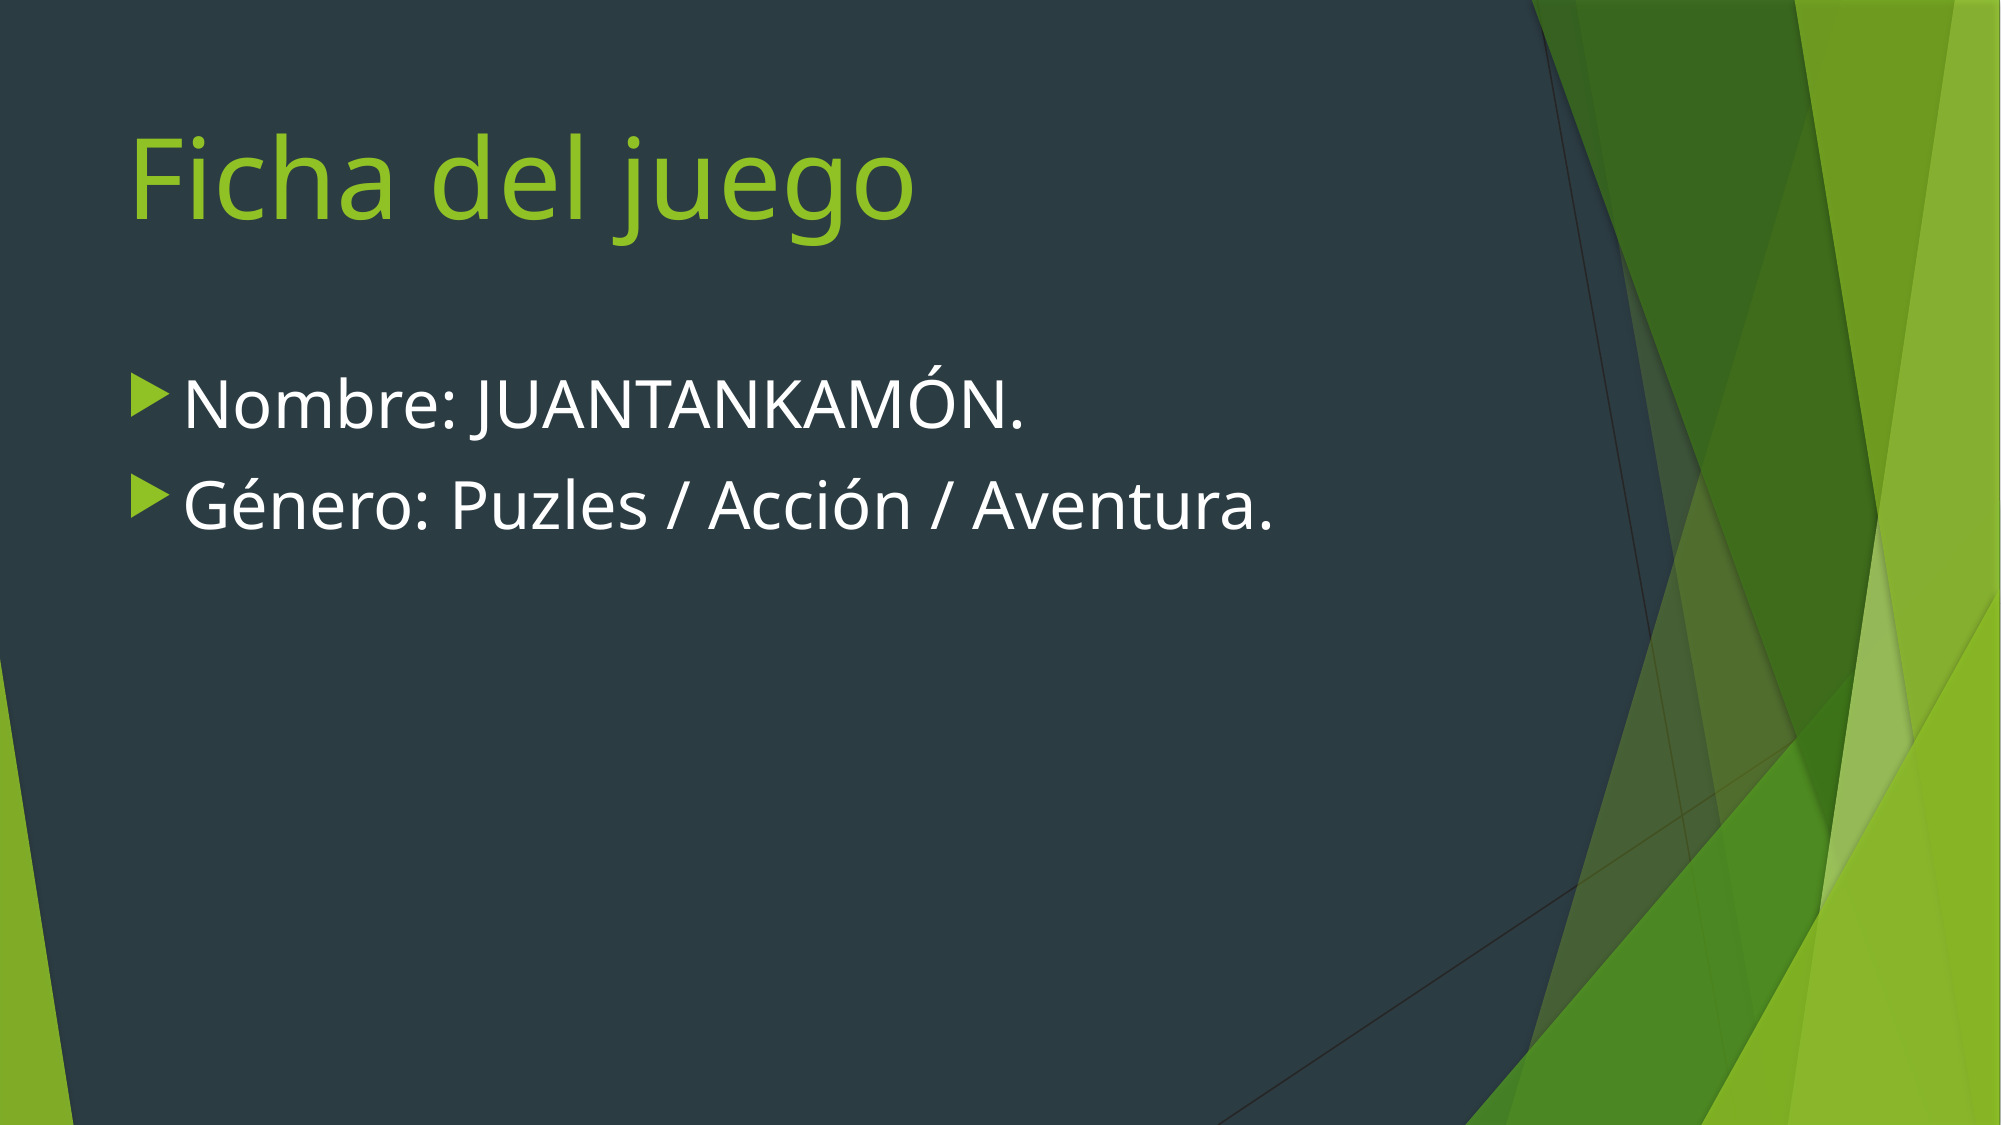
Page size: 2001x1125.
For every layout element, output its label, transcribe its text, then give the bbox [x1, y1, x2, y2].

list Nombre: JUANTANKAMÓN. Género: Puzles / Acción / Aventura. [111, 354, 1522, 992]
text_box [1747, 119, 2000, 301]
title Ficha del juego [111, 99, 1522, 317]
